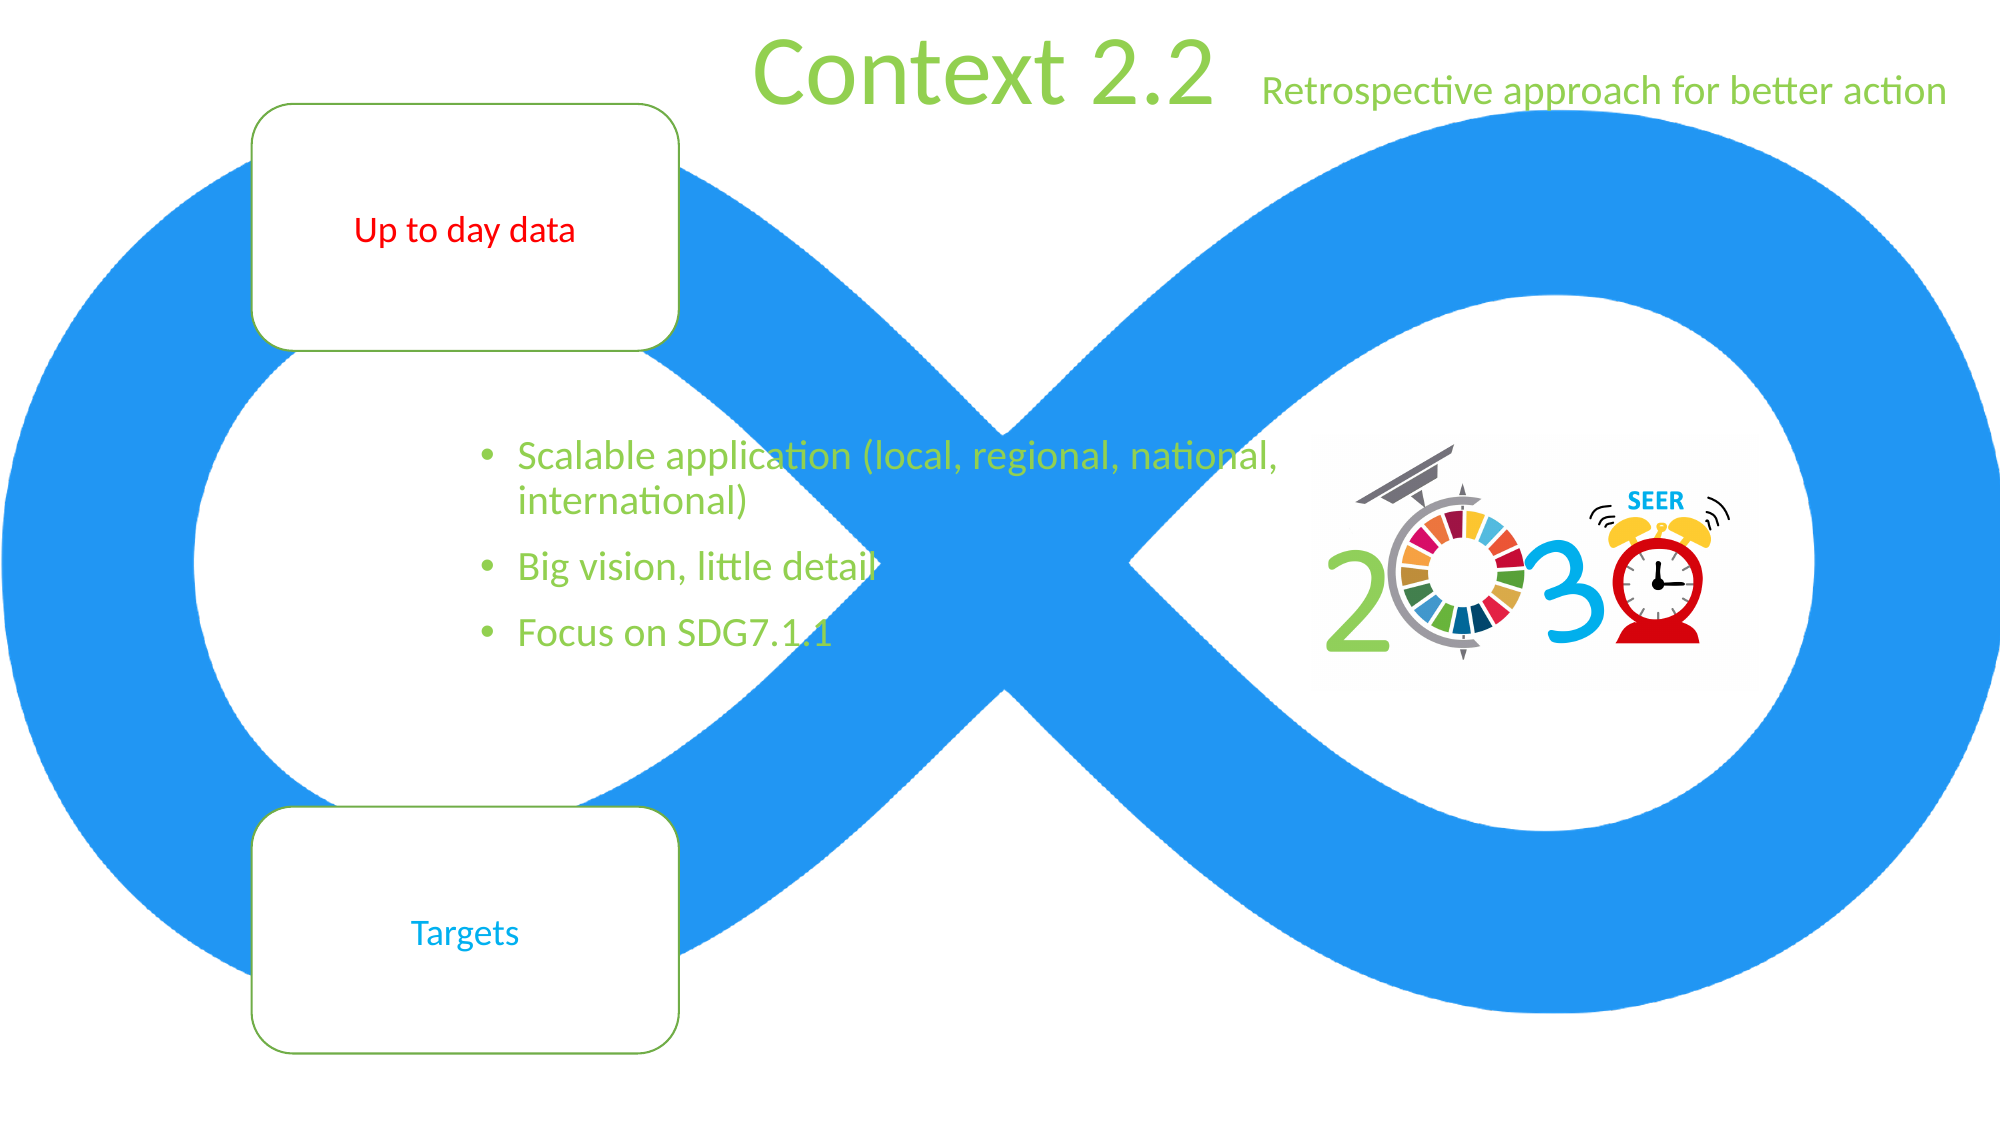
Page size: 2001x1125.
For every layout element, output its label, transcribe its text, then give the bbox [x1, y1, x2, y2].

text_box Context 2.2 Retrospective approach for better action [737, 0, 2000, 61]
picture [0, 61, 2000, 1064]
